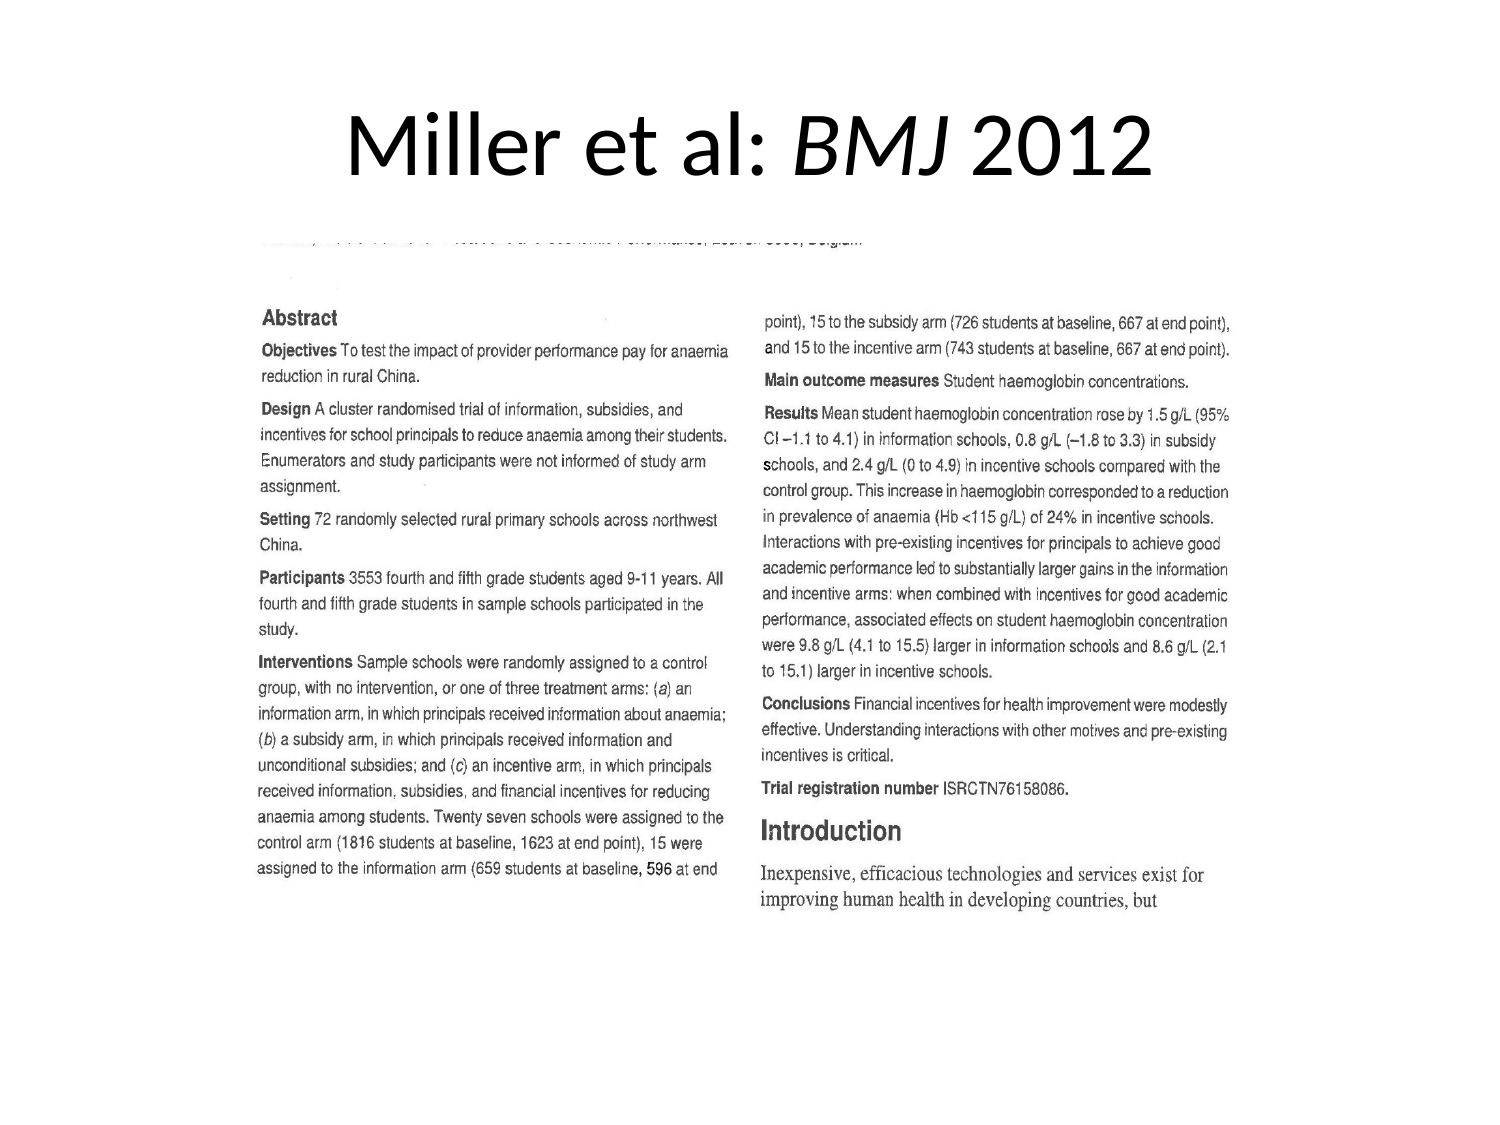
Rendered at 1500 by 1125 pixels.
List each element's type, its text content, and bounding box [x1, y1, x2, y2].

title Miller et al: BMJ 2012 [75, 45, 1425, 233]
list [149, 243, 1351, 928]
